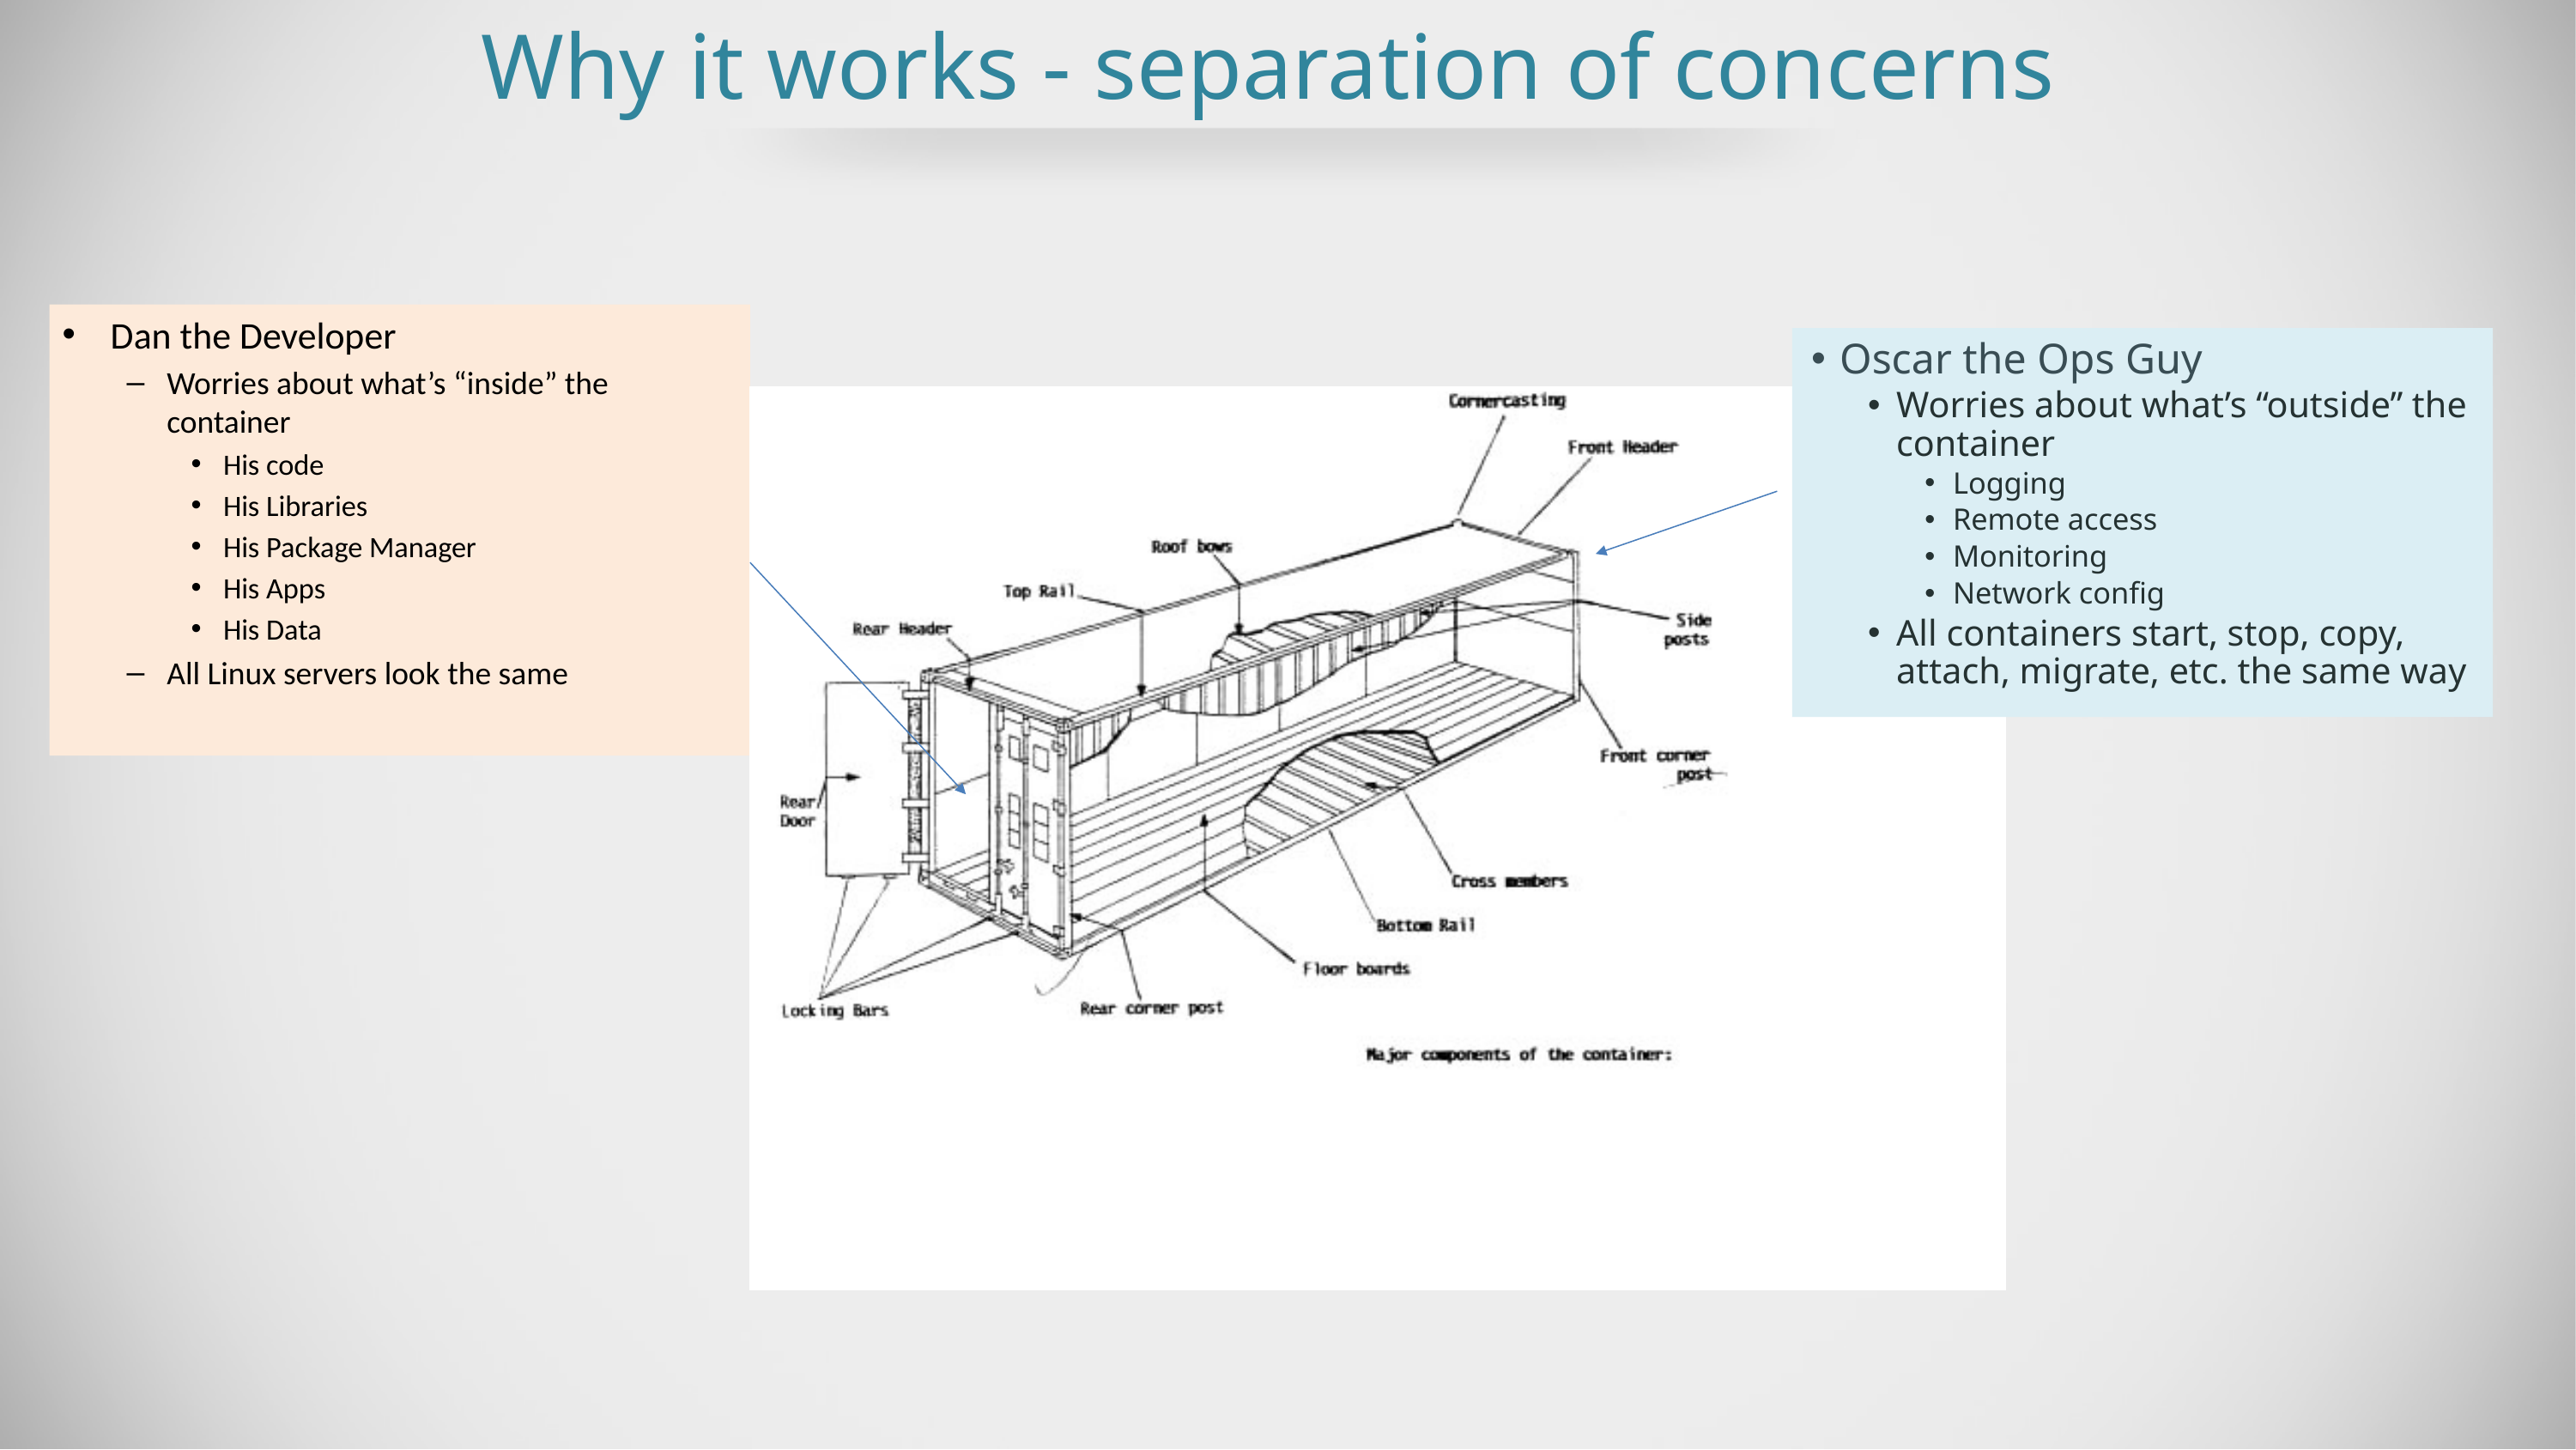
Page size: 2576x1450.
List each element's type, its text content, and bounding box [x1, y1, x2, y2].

picture [0, 0, 2576, 1449]
text_box Why it works - separation of concerns [1352, 3, 2312, 124]
text_box Why it works - separation of concerns [225, 3, 1179, 124]
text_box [1595, 490, 1778, 555]
text_box Oscar the Ops Guy Worries about what’s “outside” the container Logging Remote access Monitoring Network config All containers start, stop, copy, attach, migrate, etc. the same way [1791, 328, 2494, 718]
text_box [749, 561, 967, 795]
list Dan the Developer Worries about what’s “inside” the container His code His Libraries His Package Manager His Apps His Data All Linux servers look the same [49, 304, 750, 756]
